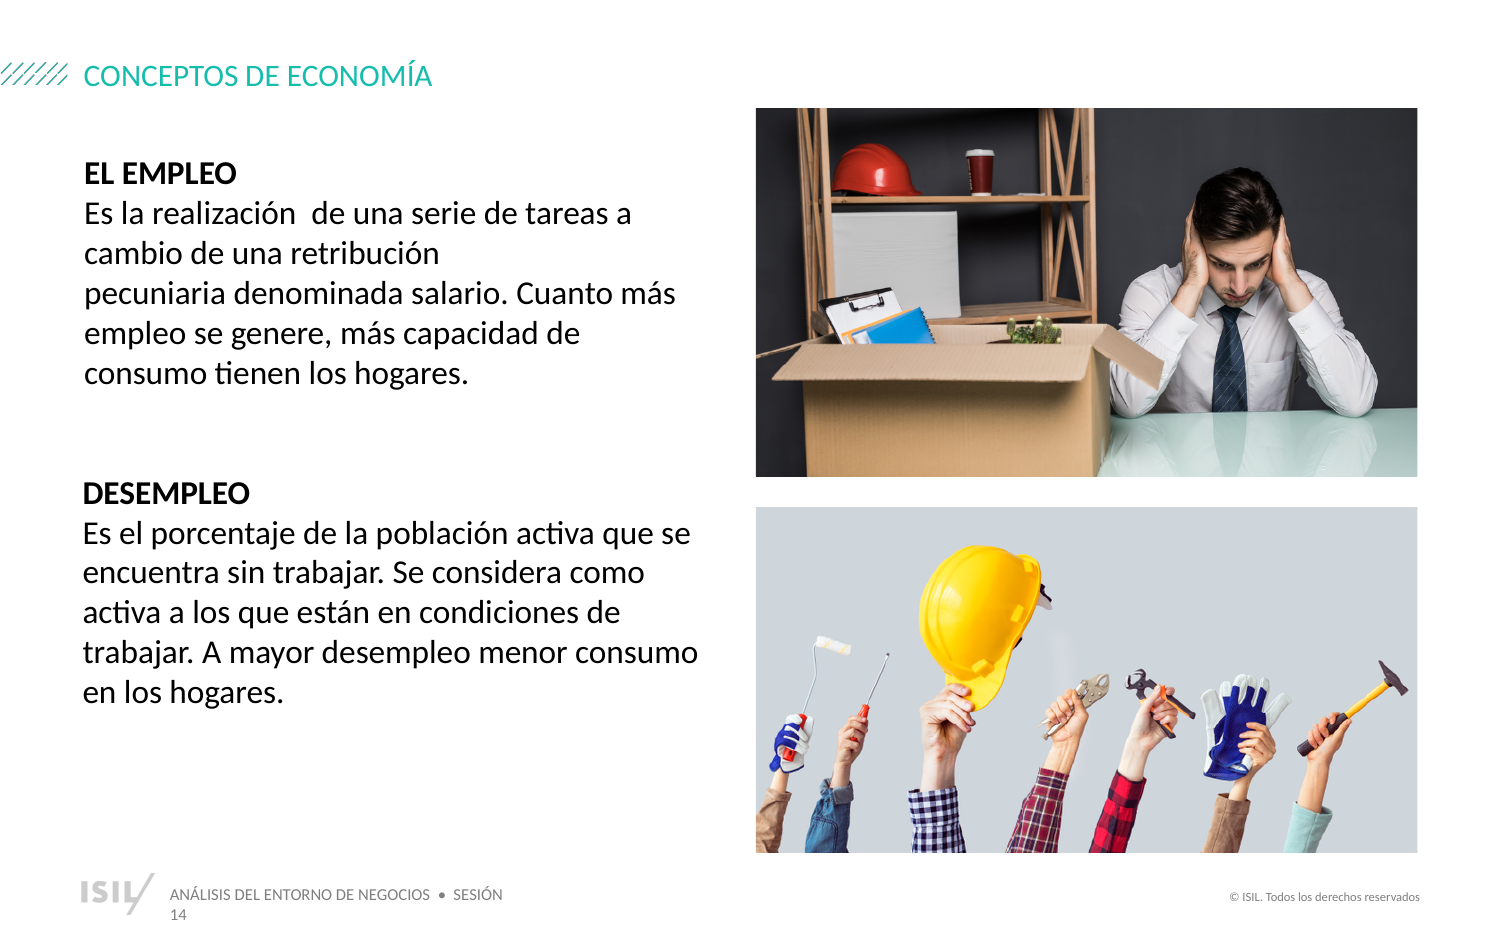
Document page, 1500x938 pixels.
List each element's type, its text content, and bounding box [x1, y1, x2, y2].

picture [0, 62, 68, 86]
picture [755, 108, 1418, 477]
text_box EL EMPLEO Es la realización de una serie de tareas a cambio de una retribución pecuniaria denominada salario. Cuanto más empleo se genere, más capacidad de consumo tienen los hogares. DESEMPLEO Es el porcentaje de la población activa que se encuentra sin trabajar. Se considera como activa a los que están en condiciones de trabajar. A mayor desempleo menor consumo en los hogares. [82, 151, 709, 711]
picture [755, 506, 1418, 853]
text_box CONCEPTOS DE ECONOMÍA [83, 54, 763, 93]
